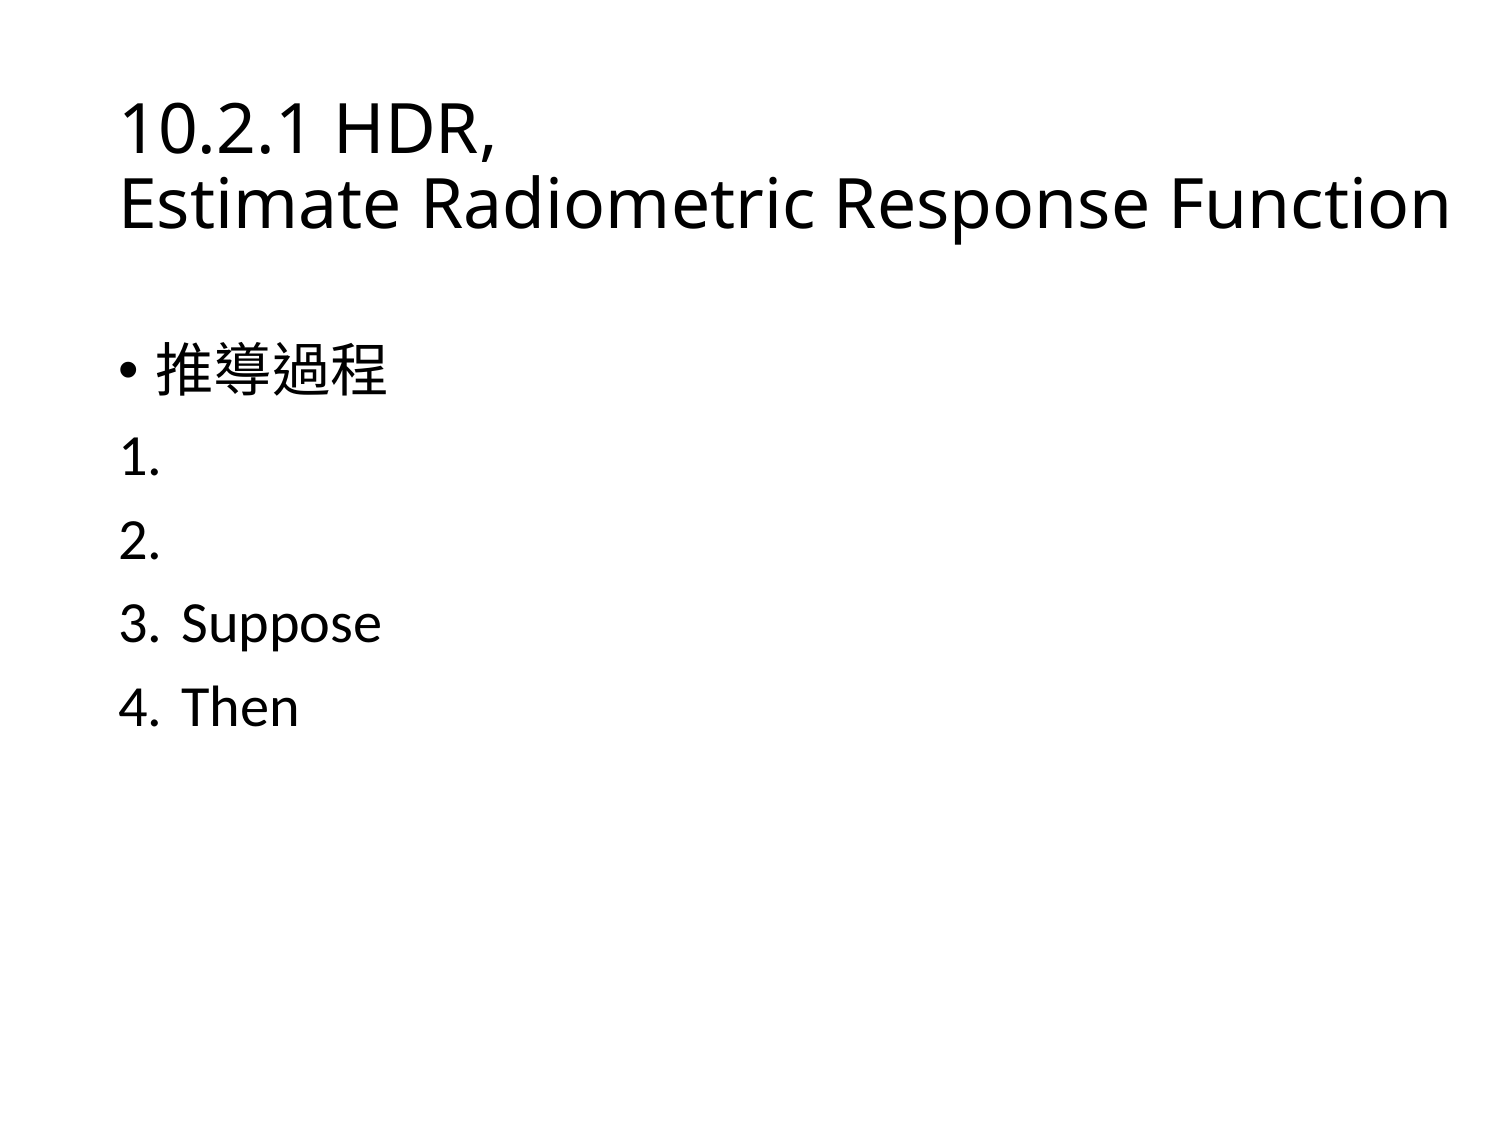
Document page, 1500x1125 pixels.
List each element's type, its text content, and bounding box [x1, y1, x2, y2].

title 10.2.1 HDR, Estimate Radiometric Response Function [103, 59, 1477, 278]
